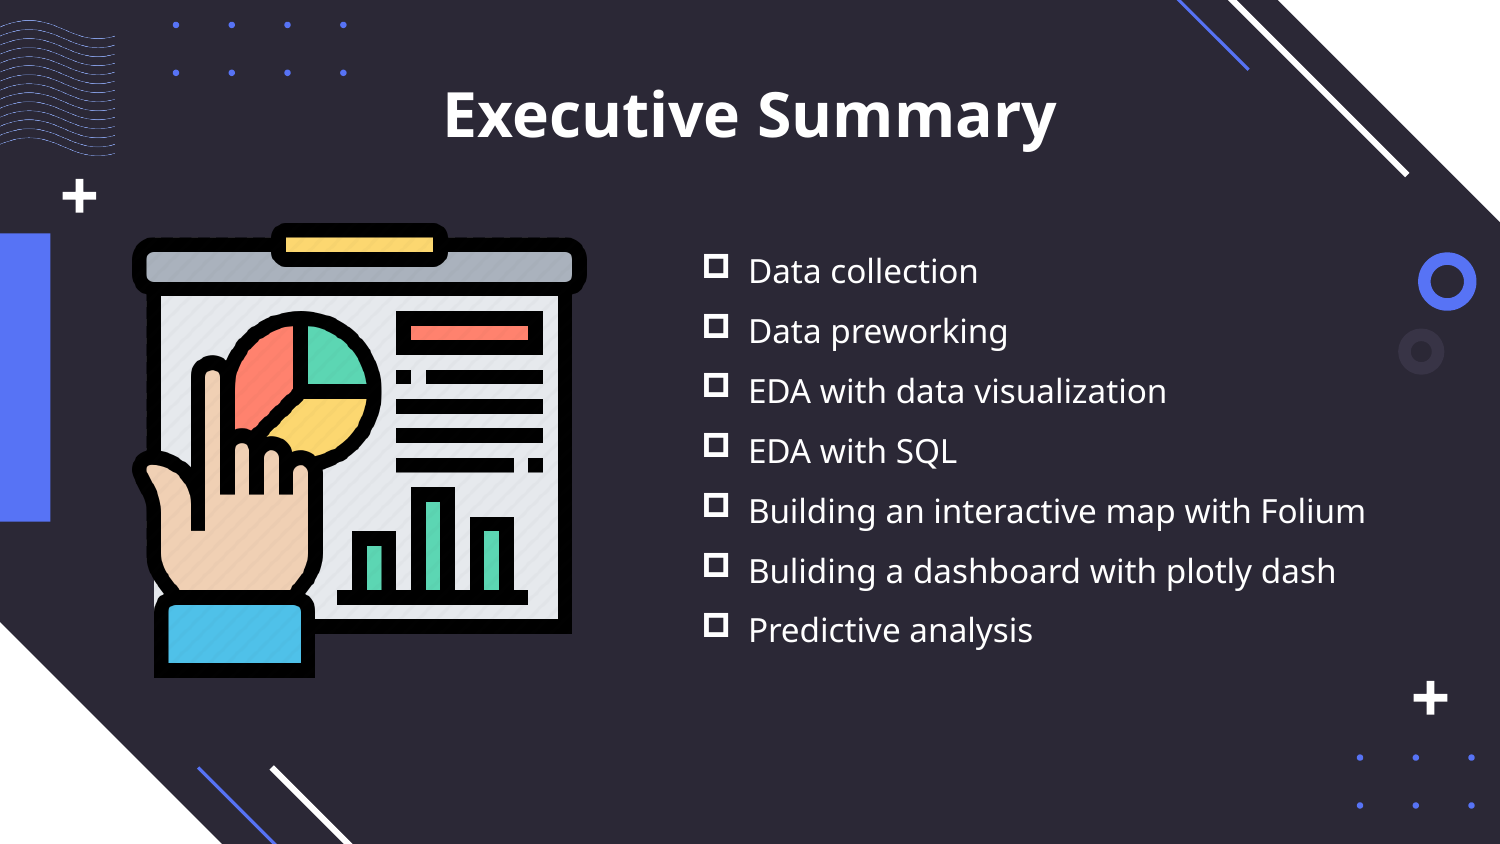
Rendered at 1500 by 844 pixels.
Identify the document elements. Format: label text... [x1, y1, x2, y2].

subtitle Data collection Data preworking EDA with data visualization EDA with SQL Building an interactive map with Folium Buliding a dashboard with plotly dash Predictive analysis [686, 215, 1393, 546]
title Executive Summary [118, 60, 1382, 150]
picture [0, 20, 115, 156]
picture [124, 215, 594, 685]
